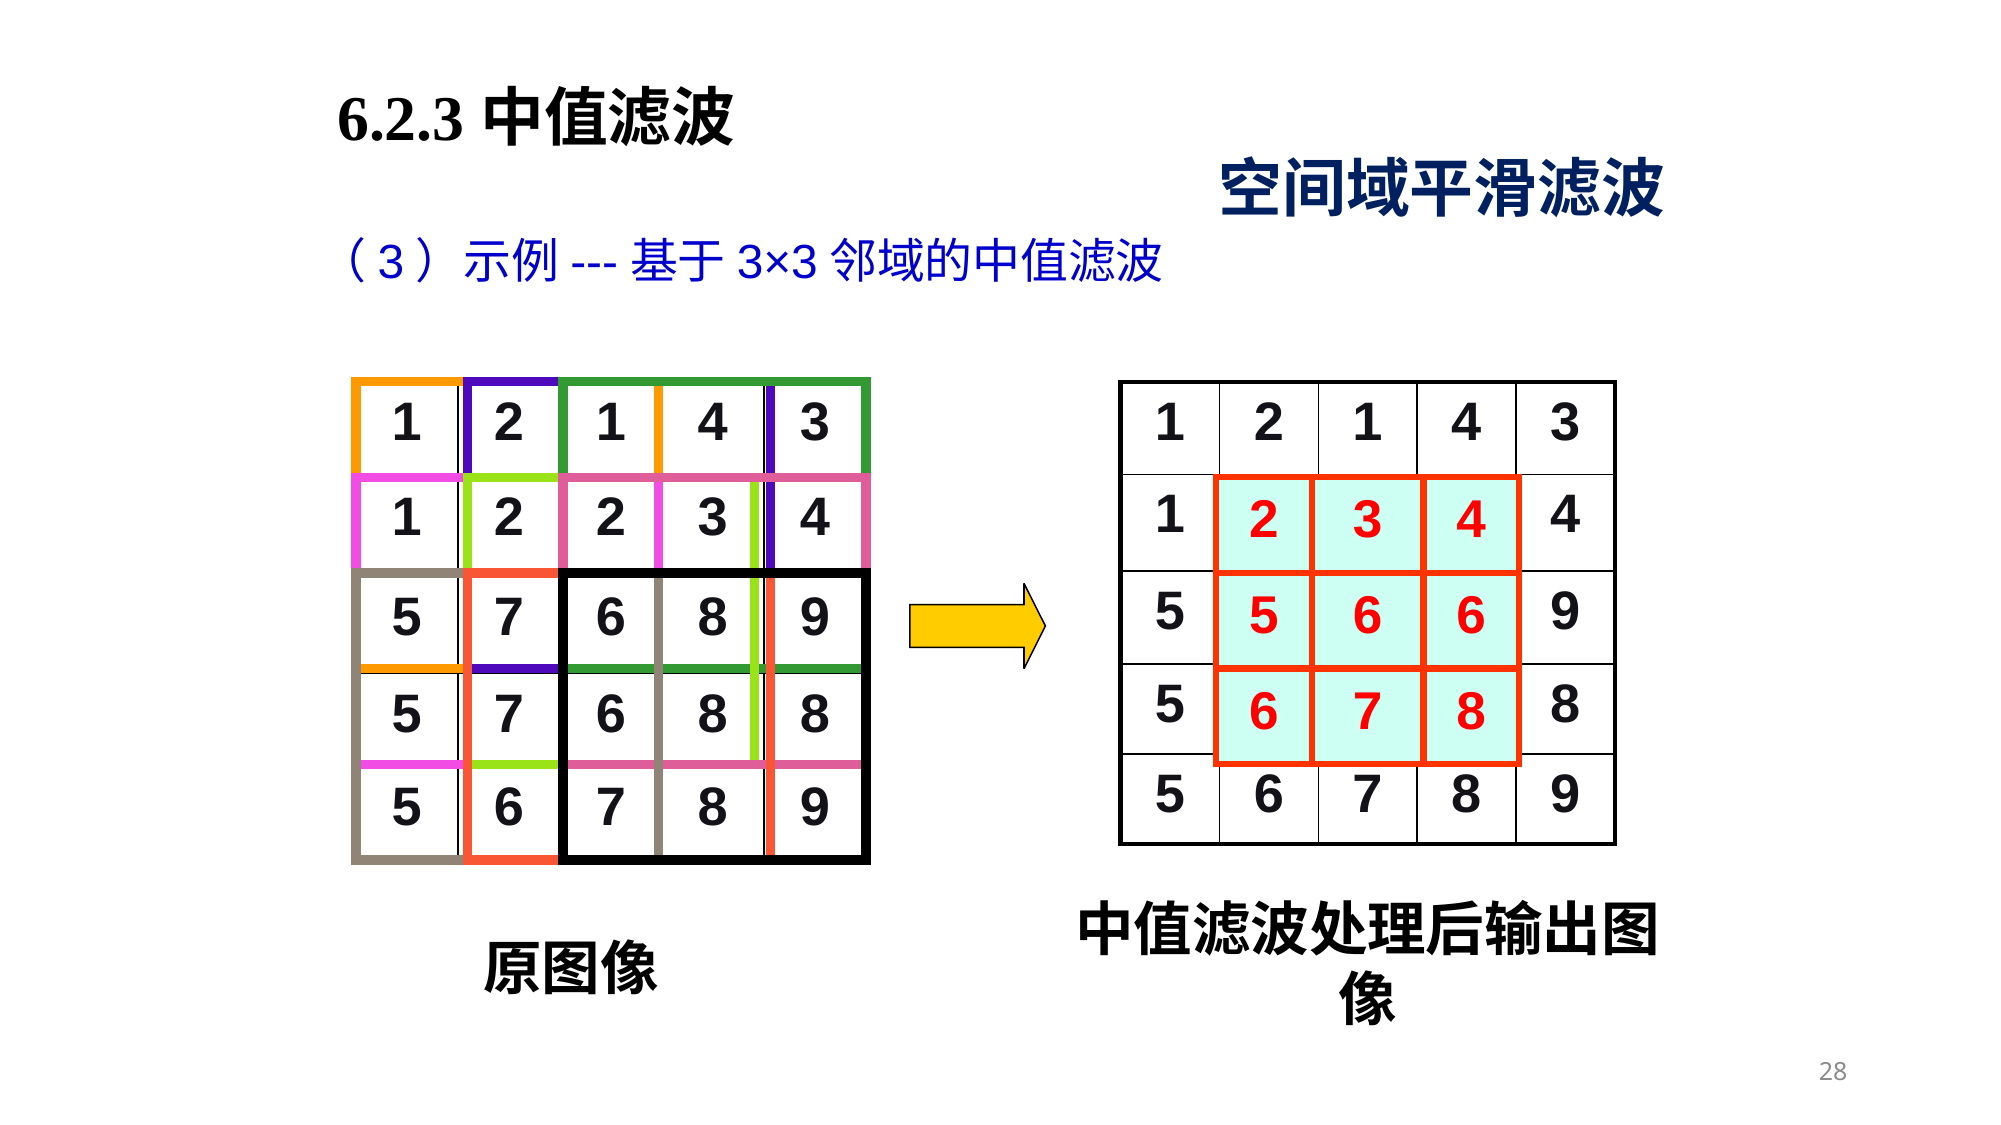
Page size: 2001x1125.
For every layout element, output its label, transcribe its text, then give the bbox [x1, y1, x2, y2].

text_box [355, 477, 467, 572]
text_box [909, 583, 1046, 669]
text_box [467, 381, 563, 477]
table_header 2 [1220, 384, 1318, 474]
text_box 中值滤波处理后输出图像 [1056, 884, 1679, 1040]
text_box 空间域平滑滤波 [1218, 153, 1700, 219]
table_cell 8 [1520, 665, 1613, 753]
text_box [563, 381, 866, 477]
text_box 6.2.3中值滤波 [322, 50, 985, 180]
text_box [563, 572, 866, 860]
table_cell 9 [1517, 755, 1613, 842]
text_box 6 [1216, 668, 1311, 765]
table_cell 8 [1418, 765, 1515, 842]
text_box 4 [1423, 477, 1520, 572]
slide_number 28 [1412, 1042, 1863, 1103]
text_box 3 [1311, 477, 1423, 572]
text_box [563, 477, 866, 572]
text_box 6 [1311, 572, 1423, 668]
table_cell 4 [1517, 475, 1613, 570]
text_box 2 [1216, 477, 1311, 572]
table_cell 6 [1220, 765, 1318, 842]
text_box [355, 381, 467, 477]
table_header 4 [1418, 384, 1515, 474]
table_cell 5 [1123, 665, 1216, 753]
table_cell 7 [1319, 765, 1416, 842]
table_cell 9 [1520, 572, 1613, 663]
text_box 原图像 [308, 923, 835, 1009]
text_box （3）示例---基于3×3邻域的中值滤波 [303, 223, 1179, 296]
table_header 1 [1319, 384, 1416, 474]
text_box 8 [1423, 668, 1520, 765]
table_cell 5 [1123, 572, 1216, 663]
table_cell 5 [1123, 755, 1219, 842]
table_header 3 [1517, 384, 1613, 474]
text_box 7 [1311, 668, 1423, 765]
text_box [467, 477, 563, 572]
text_box [467, 572, 563, 860]
text_box 6 [1423, 572, 1520, 668]
text_box 5 [1216, 572, 1311, 668]
table_cell 1 [1123, 475, 1219, 570]
table_header 1 [1123, 384, 1219, 474]
text_box [355, 572, 467, 860]
